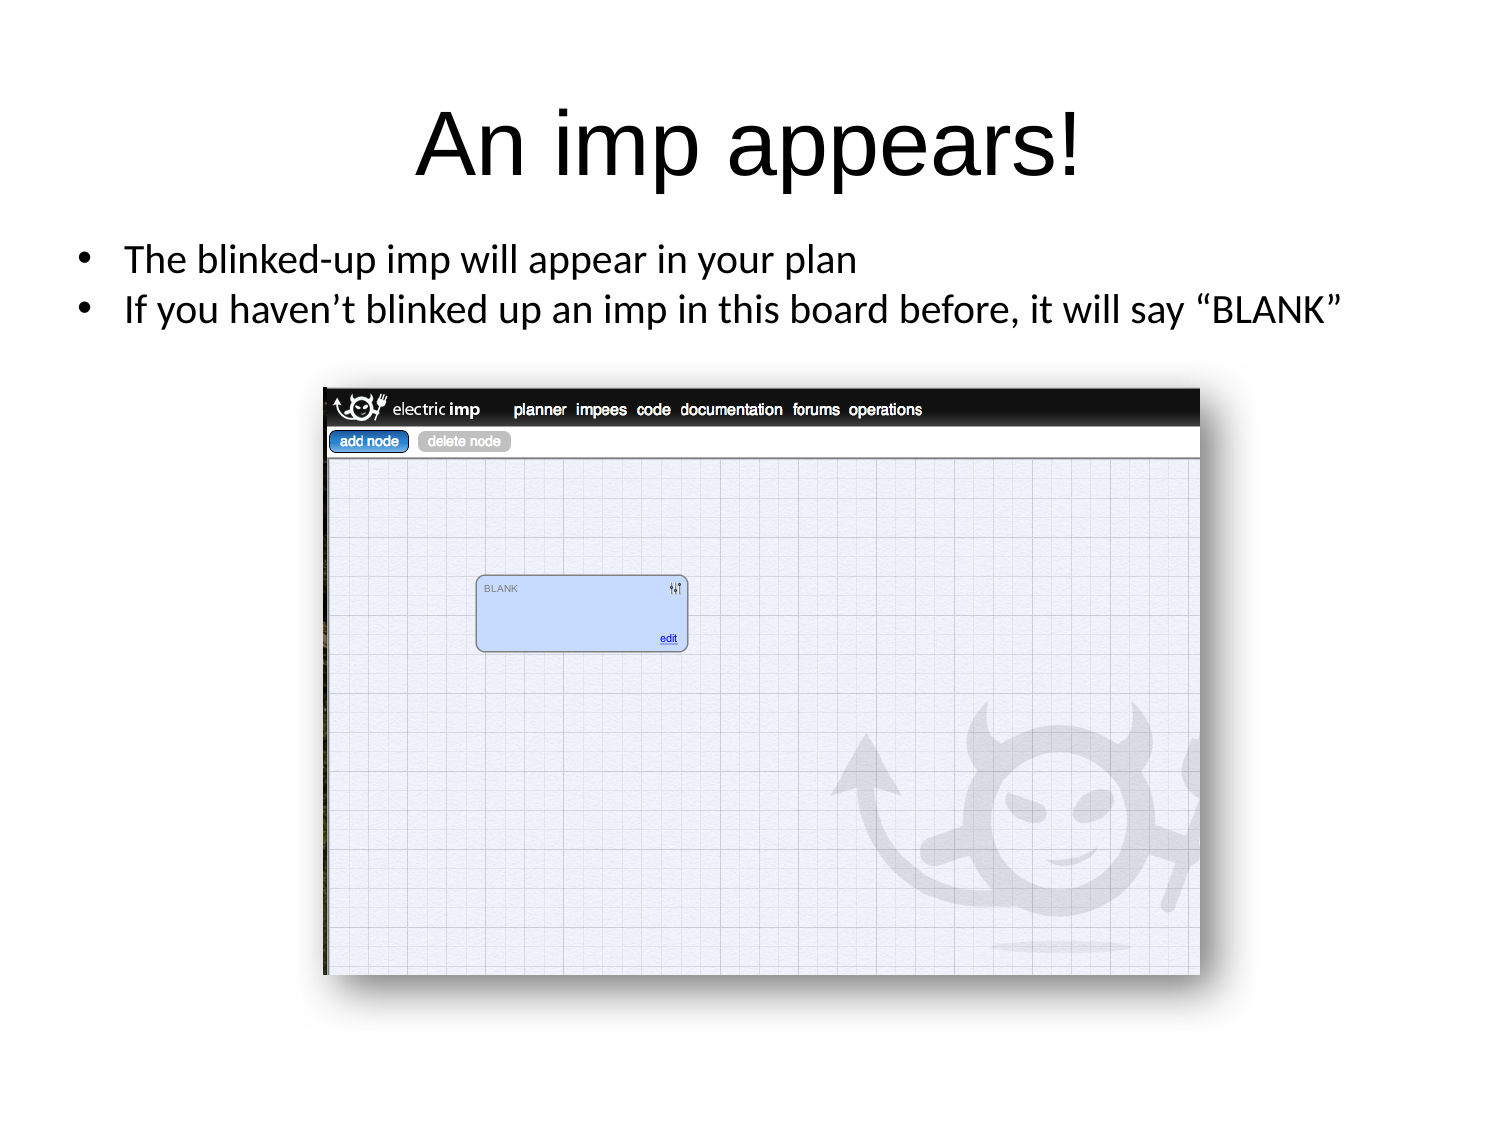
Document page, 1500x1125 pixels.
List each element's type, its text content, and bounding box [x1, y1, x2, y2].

title An imp appears! [75, 45, 1425, 224]
picture [323, 386, 1201, 976]
text_box The blinked-up imp will appear in your plan If you haven’t blinked up an imp in this board before, it will say “BLANK” [62, 224, 1438, 340]
